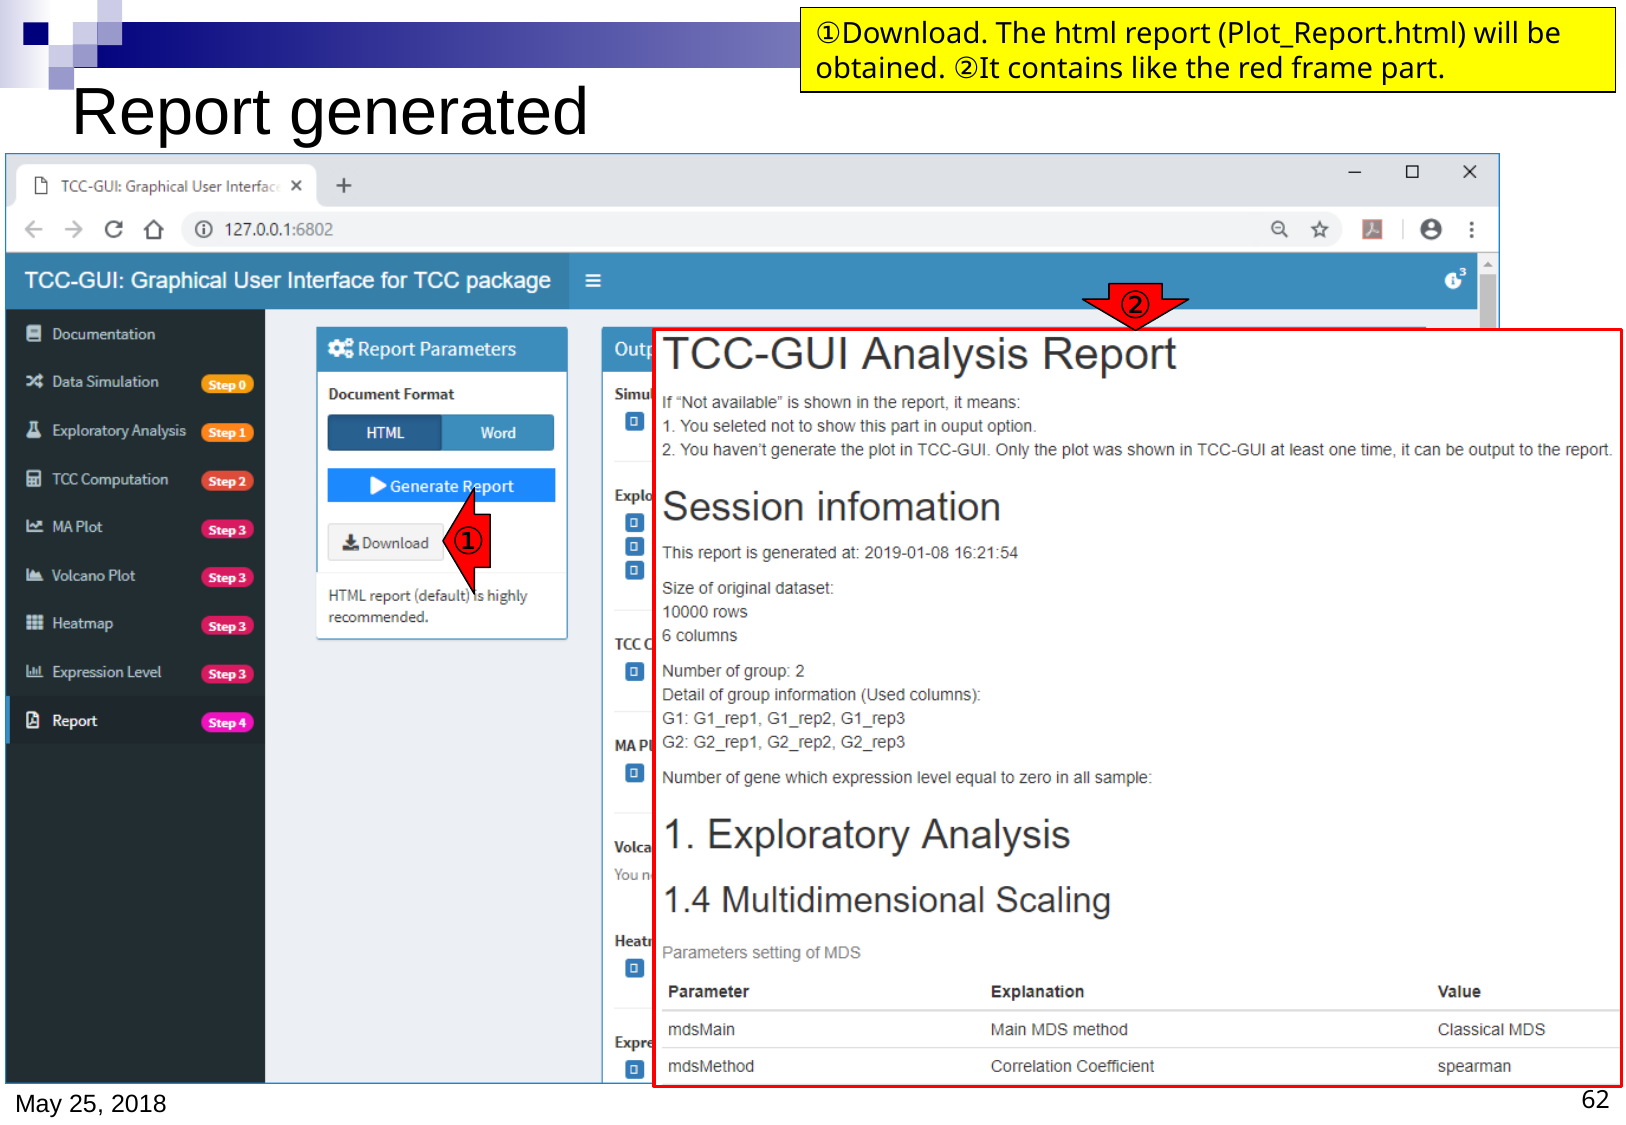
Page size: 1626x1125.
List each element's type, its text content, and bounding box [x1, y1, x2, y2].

title Report generated [56, 30, 955, 151]
picture [5, 153, 1620, 1085]
slide_number 62 [1245, 1083, 1625, 1125]
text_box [1082, 273, 1189, 335]
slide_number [0, 1082, 423, 1125]
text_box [436, 487, 509, 595]
text_box ①Download. The html report (Plot_Report.html) will be obtained. ②It contains like the red frame part. [800, 7, 1616, 93]
